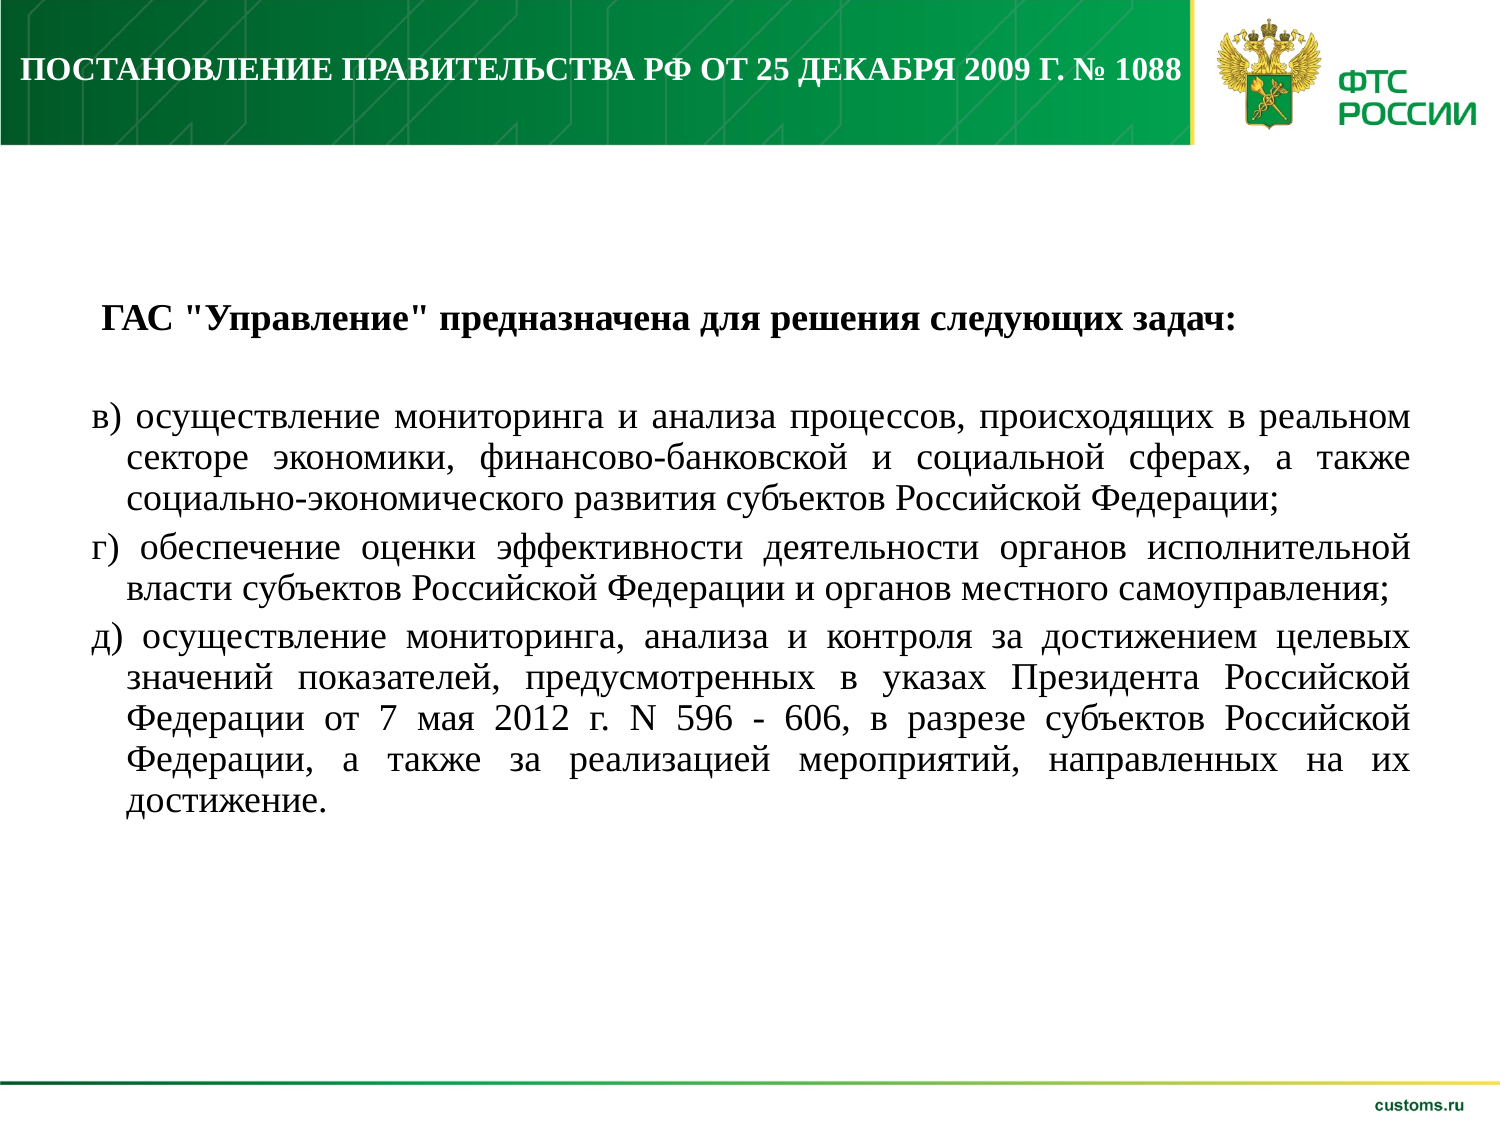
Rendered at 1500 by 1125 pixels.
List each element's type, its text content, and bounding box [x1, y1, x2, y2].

text_box ПОСТАНОВЛЕНИЕ ПРАВИТЕЛЬСТВА РФ ОТ 25 ДЕКАБРЯ 2009 Г. № 1088 [5, 0, 1329, 151]
list ГАС "Управление" предназначена для решения следующих задач: в) осуществление мониторинга и анализа процессов, происходящих в реальном секторе экономики, финансово-банковской и социальной сферах, а также социально-экономического развития субъектов Российской Федерации; г) обеспечение оценки эффективности деятельности органов исполнительной власти субъектов Российской Федерации и органов местного самоуправления; д) осуществление мониторинга, анализа и контроля за достижением целевых значений показателей, предусмотренных в указах Президента Российской Федерации от 7 мая 2012 г. N 596 - 606, в разрезе субъектов Российской Федерации, а также за реализацией мероприятий, направленных на их достижение. [76, 290, 1427, 890]
picture [0, 0, 1500, 1125]
